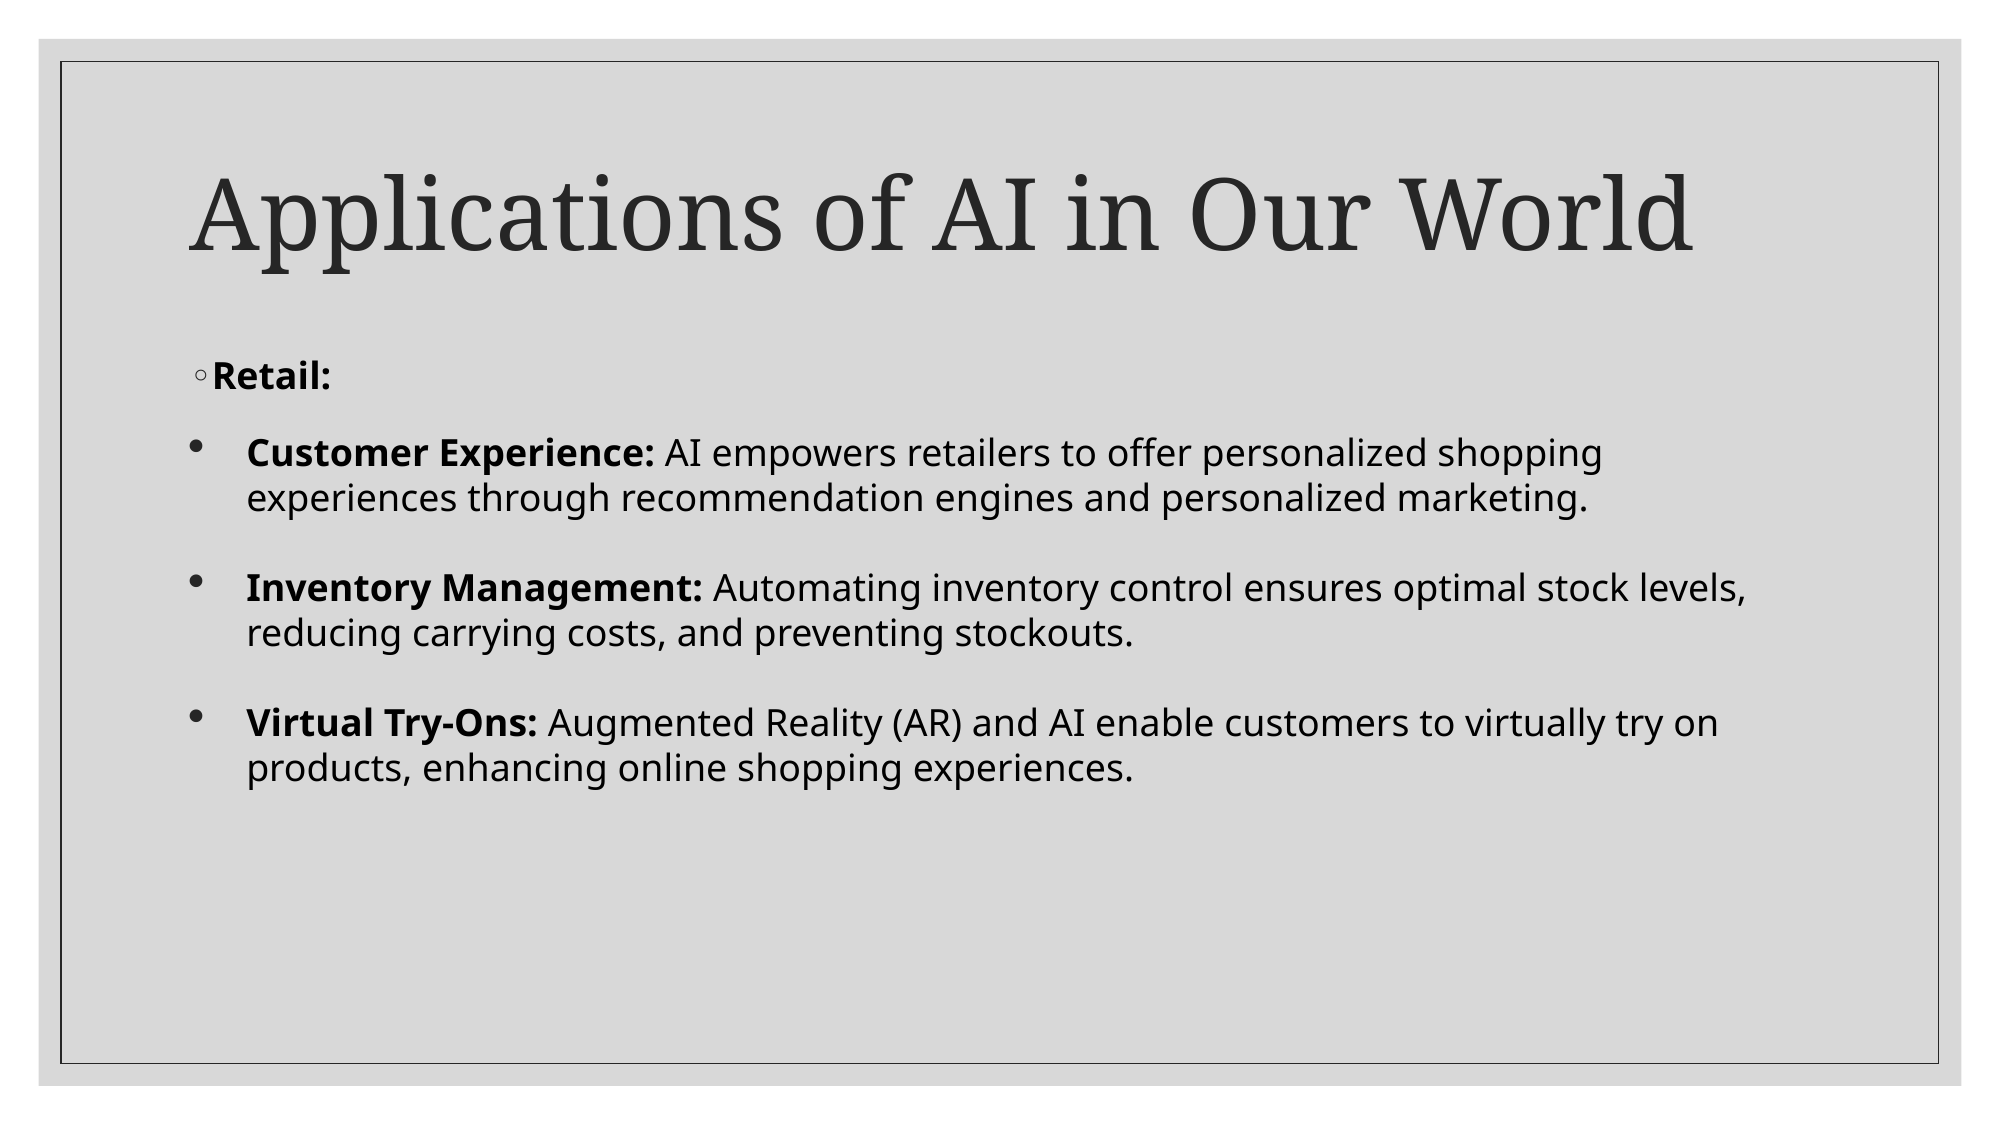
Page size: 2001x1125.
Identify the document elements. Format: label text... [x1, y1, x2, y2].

title Applications of AI in Our World [174, 105, 1825, 331]
list Retail: Customer Experience: AI empowers retailers to offer personalized shopping experiences through recommendation engines and personalized marketing. Inventory Management: Automating inventory control ensures optimal stock levels, reducing carrying costs, and preventing stockouts. Virtual Try-Ons: Augmented Reality (AR) and AI enable customers to virtually try on products, enhancing online shopping experiences. [174, 345, 1825, 977]
